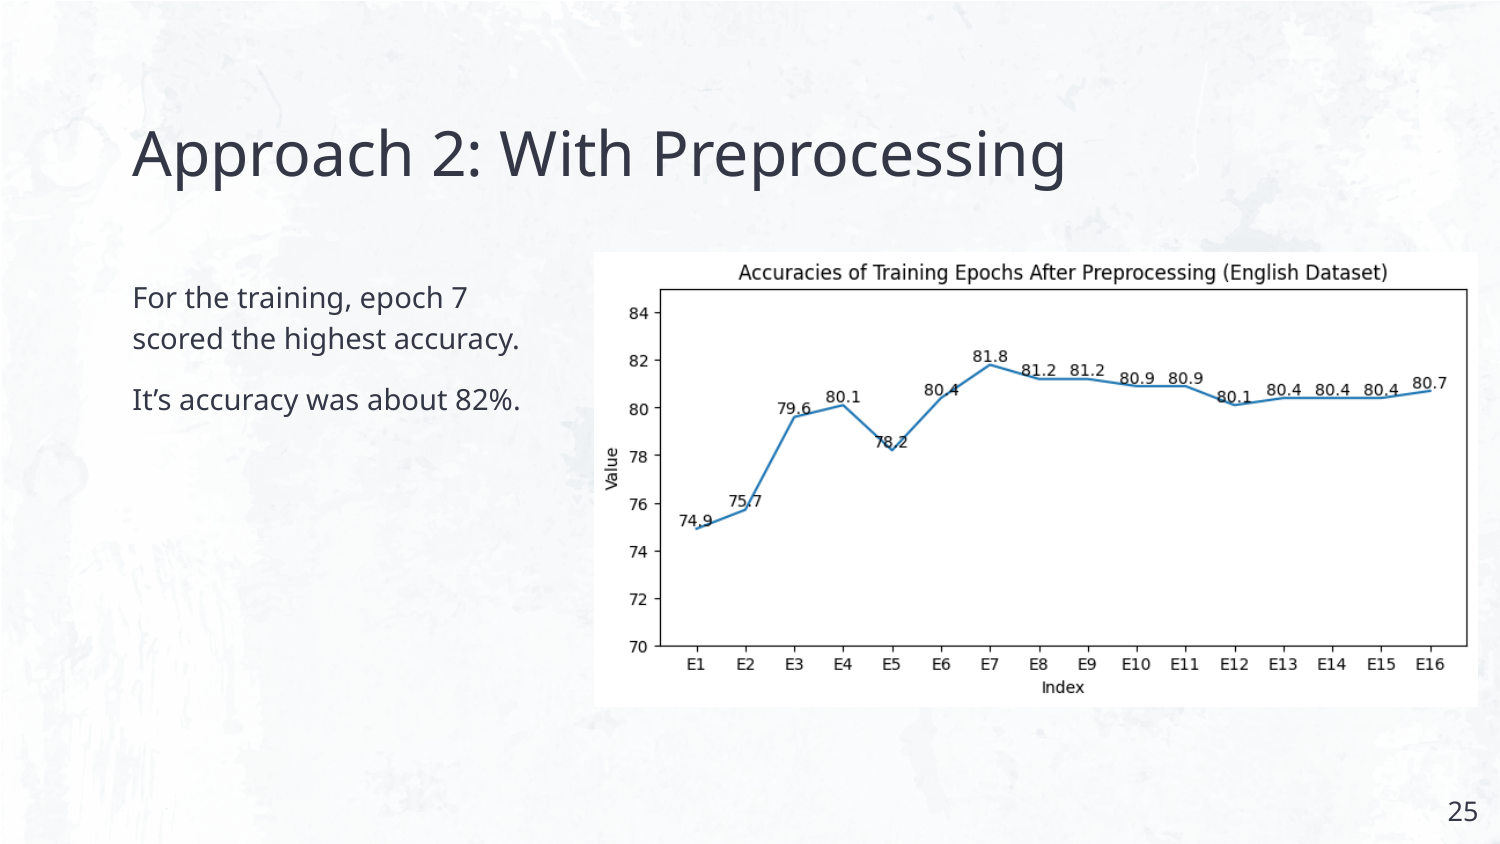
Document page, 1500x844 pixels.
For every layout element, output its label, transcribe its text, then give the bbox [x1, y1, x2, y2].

picture [2, 2, 1500, 844]
slide_number ‹#› [1403, 779, 1494, 844]
title Approach 2: With Preprocessing [117, 87, 1383, 204]
list For the training, epoch 7 scored the highest accuracy. It’s accuracy was about 82%. [117, 203, 556, 756]
